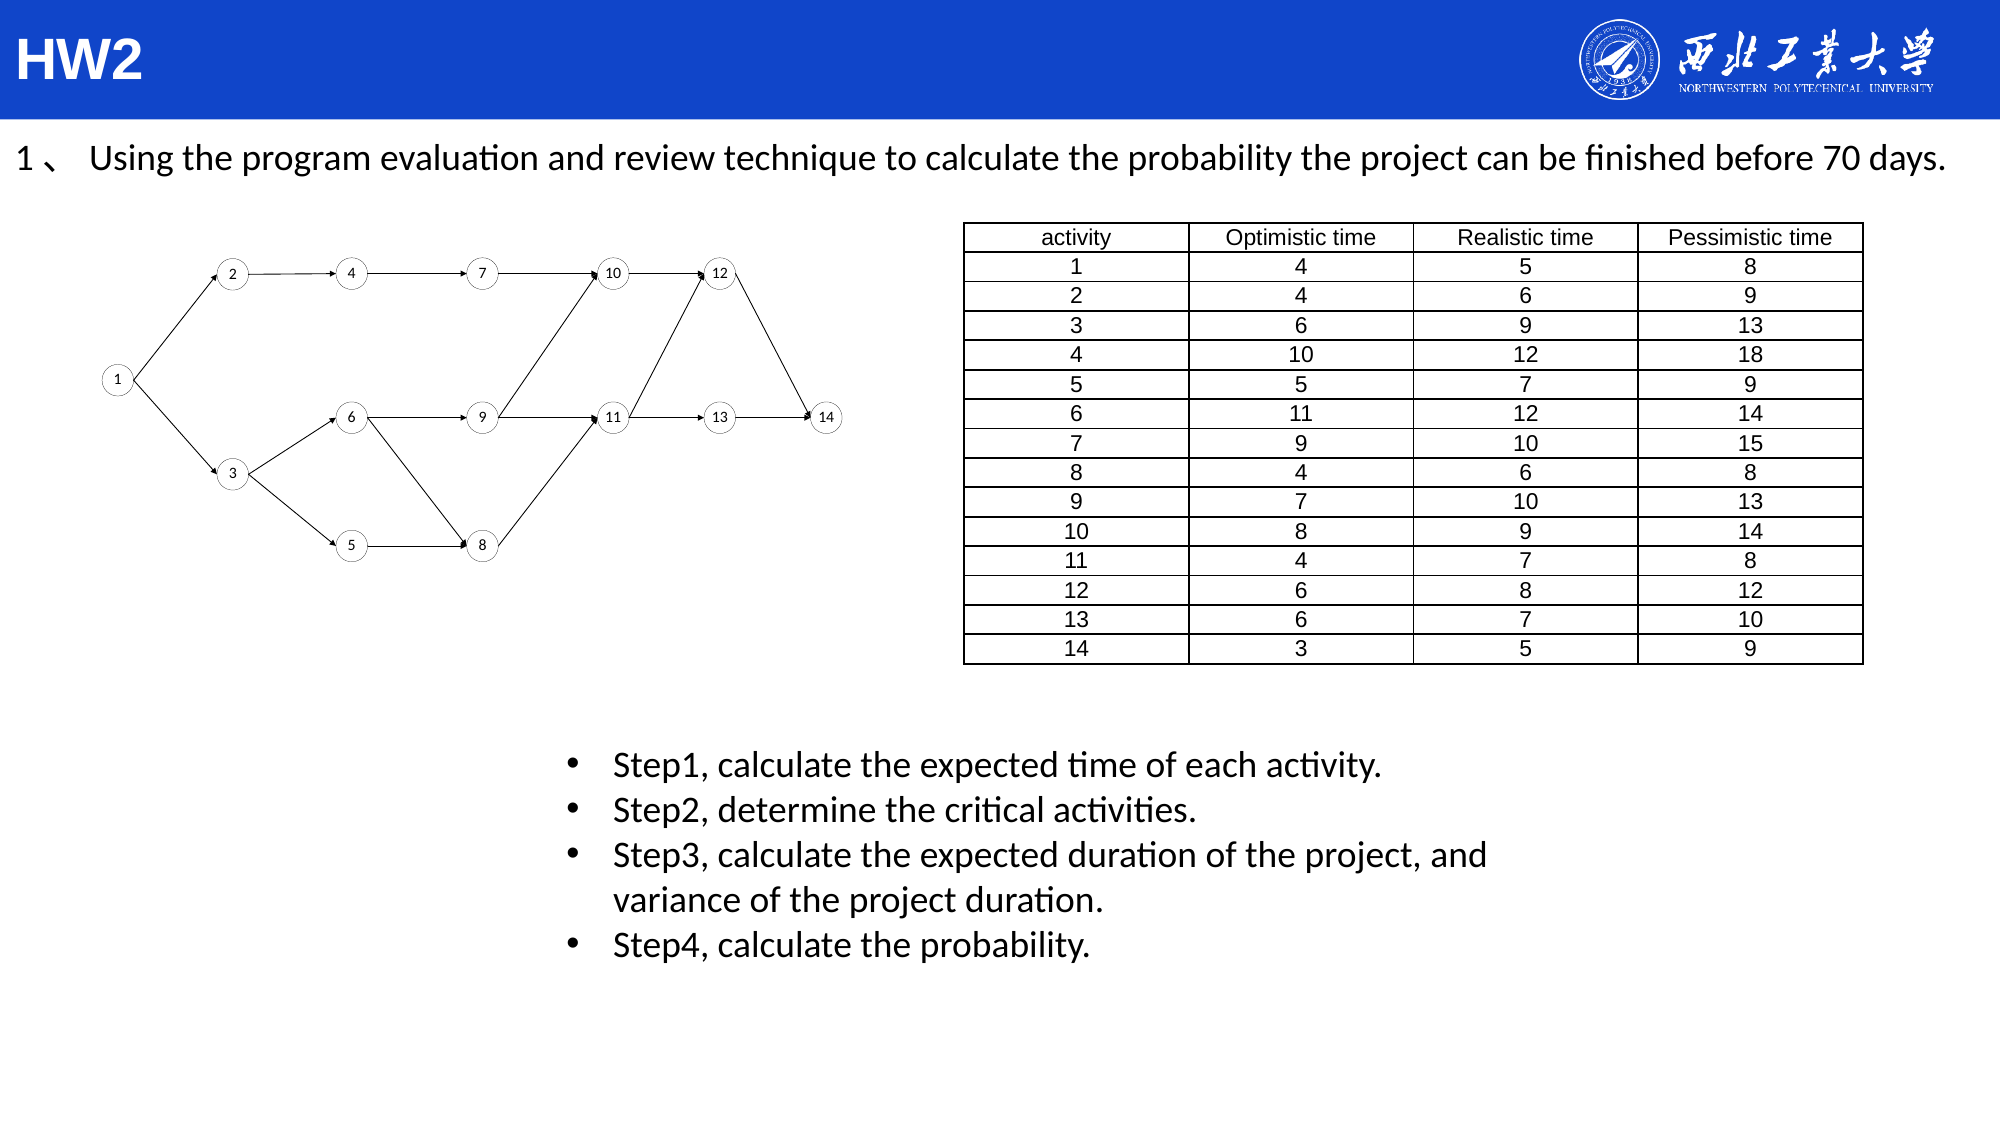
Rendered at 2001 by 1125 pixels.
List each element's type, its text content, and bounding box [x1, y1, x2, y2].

table_cell 8 [1414, 576, 1637, 604]
table_cell 5 [1190, 371, 1413, 398]
table_cell 12 [1414, 400, 1637, 428]
table_cell 10 [1414, 429, 1637, 457]
table_cell 14 [1639, 518, 1862, 545]
table_cell 9 [1639, 282, 1862, 310]
table_cell 4 [1190, 282, 1413, 310]
table_cell 11 [965, 547, 1188, 575]
table_cell 4 [1190, 547, 1413, 575]
table_cell 6 [965, 400, 1188, 428]
table_cell 13 [965, 606, 1188, 633]
text_box 1、Using the program evaluation and review technique to calculate the probability the project can be finished before 70 days. [0, 122, 1990, 186]
table_cell 12 [1639, 576, 1862, 604]
table_cell 10 [965, 518, 1188, 545]
table_cell 14 [965, 635, 1188, 663]
table_cell 7 [1414, 371, 1637, 398]
table_cell 14 [1639, 400, 1862, 428]
table_cell 6 [1190, 576, 1413, 604]
table_cell 12 [1414, 341, 1637, 369]
table_cell 9 [1639, 635, 1862, 663]
table_cell 10 [1414, 488, 1637, 516]
table_cell 6 [1414, 459, 1637, 486]
table_cell 9 [1414, 312, 1637, 339]
table_cell 1 [965, 253, 1188, 281]
table_cell 5 [1414, 253, 1637, 281]
table_header activity [965, 224, 1188, 251]
table_cell 13 [1639, 312, 1862, 339]
table_cell 4 [1190, 459, 1413, 486]
title HW2 [0, 19, 1539, 102]
table_cell 5 [965, 371, 1188, 398]
table_cell 7 [965, 429, 1188, 457]
table_cell 4 [1190, 253, 1413, 281]
table_cell 8 [1190, 518, 1413, 545]
table_cell 8 [1639, 547, 1862, 575]
table_cell 9 [1414, 518, 1637, 545]
picture [1579, 19, 1660, 100]
table_cell 10 [1639, 606, 1862, 633]
table_cell 8 [1639, 253, 1862, 281]
table_cell 12 [965, 576, 1188, 604]
table_cell 3 [965, 312, 1188, 339]
table_cell 9 [1639, 371, 1862, 398]
table_cell 8 [1639, 459, 1862, 486]
table_cell 13 [1639, 488, 1862, 516]
table_header Realistic time [1414, 224, 1637, 251]
table_cell 8 [965, 459, 1188, 486]
table_cell 9 [965, 488, 1188, 516]
table_cell 7 [1414, 547, 1637, 575]
table_cell 4 [965, 341, 1188, 369]
table_cell 11 [1190, 400, 1413, 428]
table_header Optimistic time [1190, 224, 1413, 251]
table_cell 3 [1190, 635, 1413, 663]
table_cell 10 [1190, 341, 1413, 369]
picture [1679, 27, 1934, 92]
table_header Pessimistic time [1639, 224, 1862, 251]
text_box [100, 256, 843, 563]
table_cell 18 [1639, 341, 1862, 369]
table_cell 9 [1190, 429, 1413, 457]
table_cell 15 [1639, 429, 1862, 457]
table_cell 5 [1414, 635, 1637, 663]
table_cell 6 [1190, 312, 1413, 339]
table_cell 6 [1190, 606, 1413, 633]
text_box Step1, calculate the expected time of each activity. Step2, determine the critical activities. Step3, calculate the expected duration of the project, and variance of the project duration. Step4, calculate the probability. [551, 732, 1562, 973]
table_cell 7 [1414, 606, 1637, 633]
table_cell 7 [1190, 488, 1413, 516]
table_cell 6 [1414, 282, 1637, 310]
table_cell 2 [965, 282, 1188, 310]
